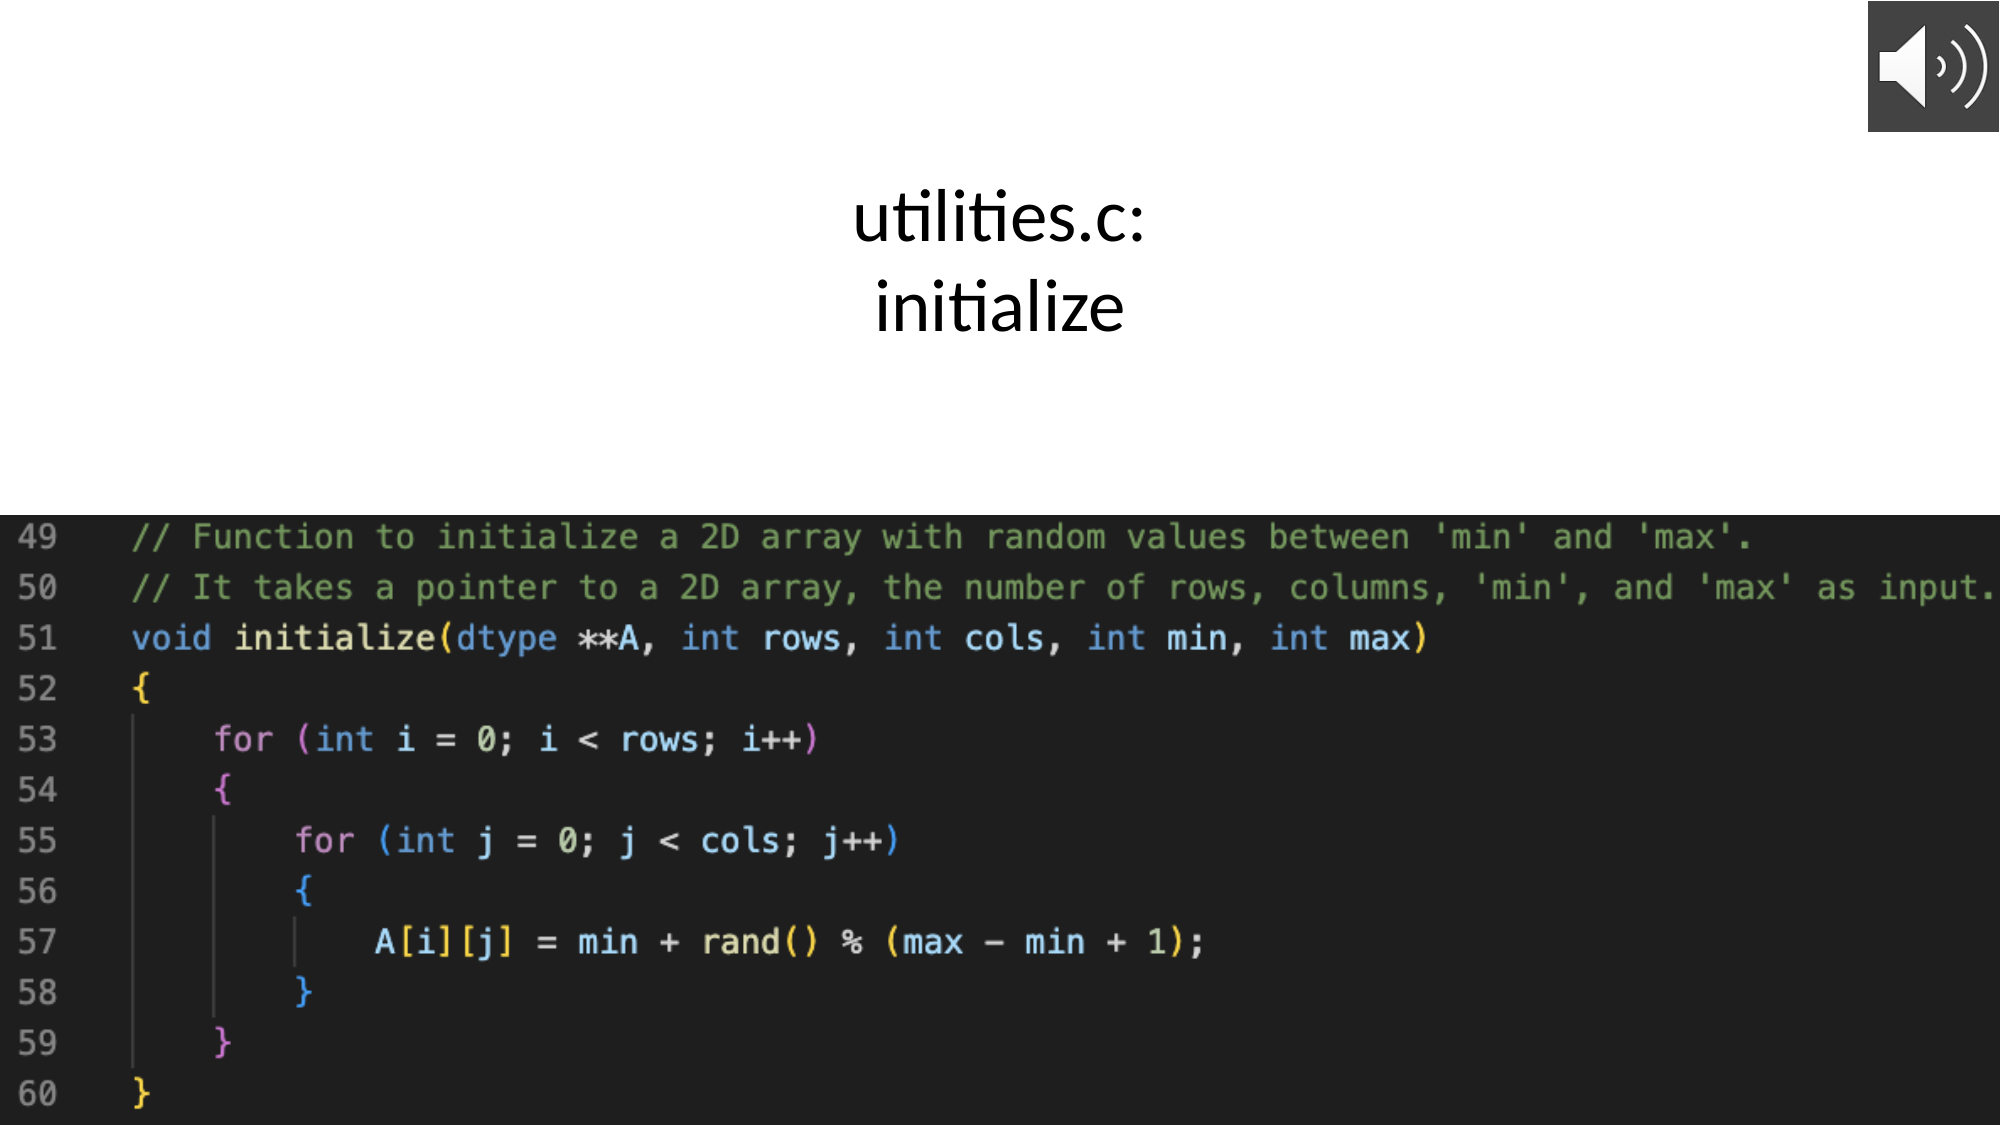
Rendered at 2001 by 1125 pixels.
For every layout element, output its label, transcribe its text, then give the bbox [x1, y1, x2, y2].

picture [0, 515, 2000, 1125]
picture [1866, 0, 2000, 134]
text_box utilities.c: initialize [837, 159, 1163, 355]
